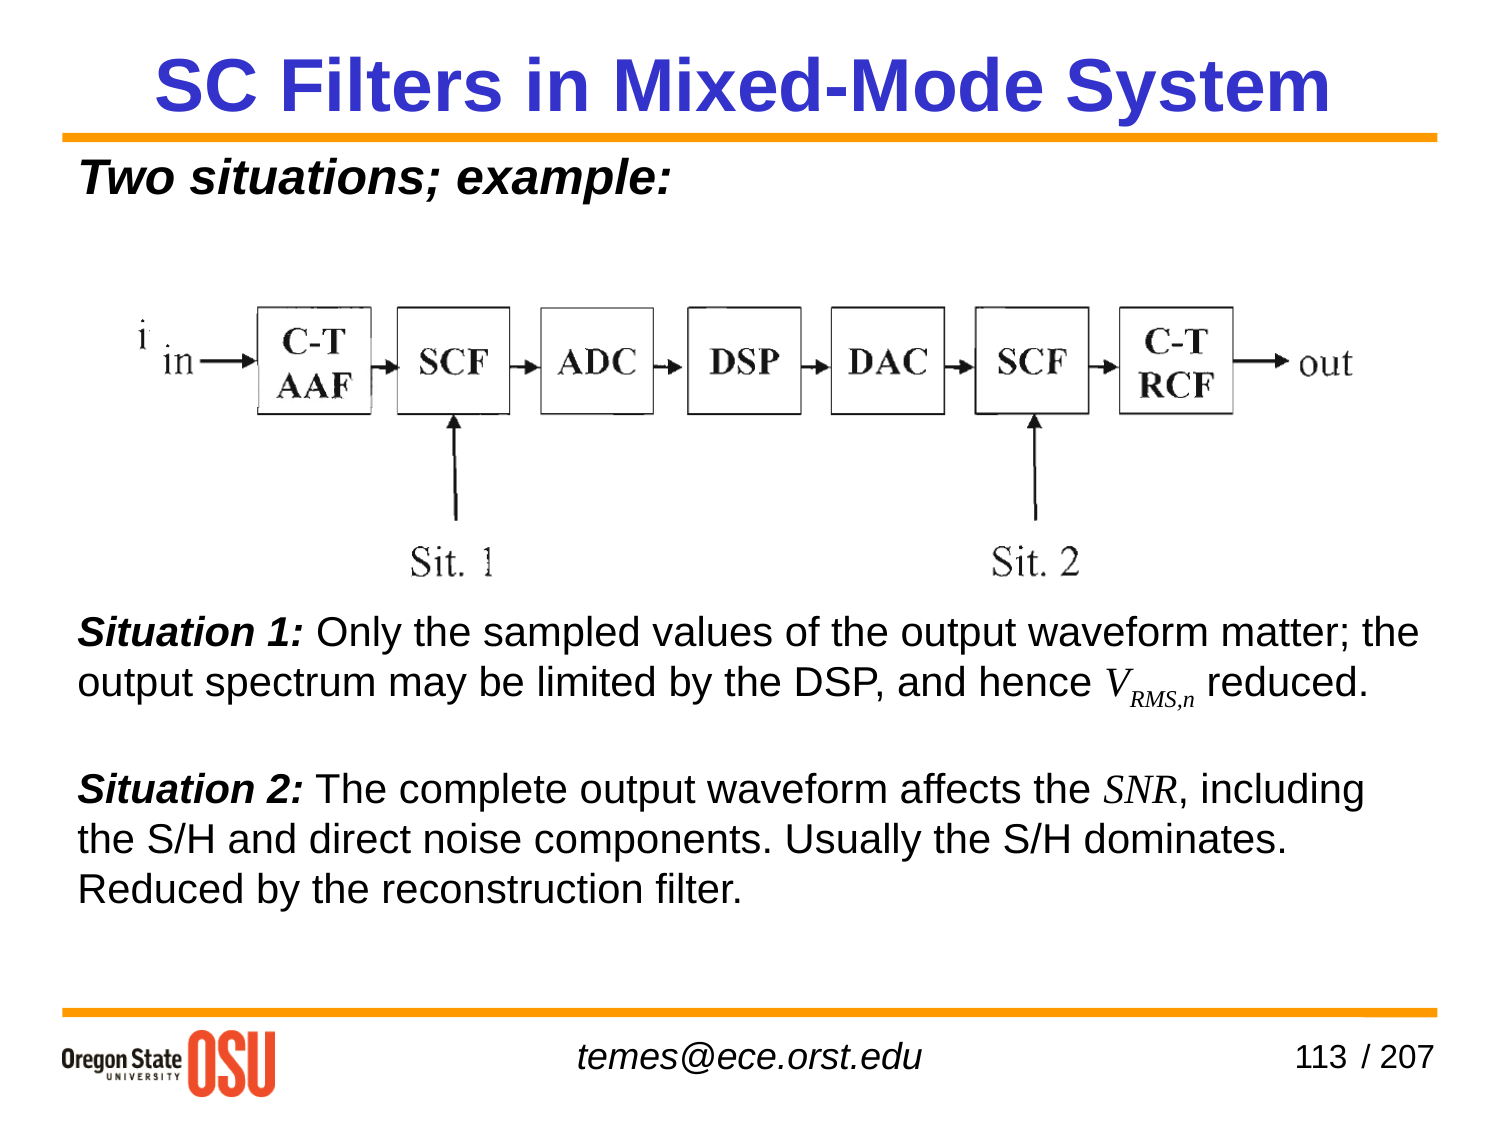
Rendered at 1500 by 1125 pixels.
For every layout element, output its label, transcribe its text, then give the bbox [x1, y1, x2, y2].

text_box Two situations; example: Situation 1: Only the sampled values of the output waveform matter; the output spectrum may be limited by the DSP, and hence VRMS,n reduced. Situation 2: The complete output waveform affects the SNR, including the S/H and direct noise components. Usually the S/H dominates. Reduced by the reconstruction filter. [62, 137, 1438, 920]
slide_number 113 [1153, 1025, 1363, 1085]
picture [62, 1012, 275, 1113]
title SC Filters in Mixed-Mode System [62, 24, 1425, 137]
picture [124, 246, 1363, 604]
